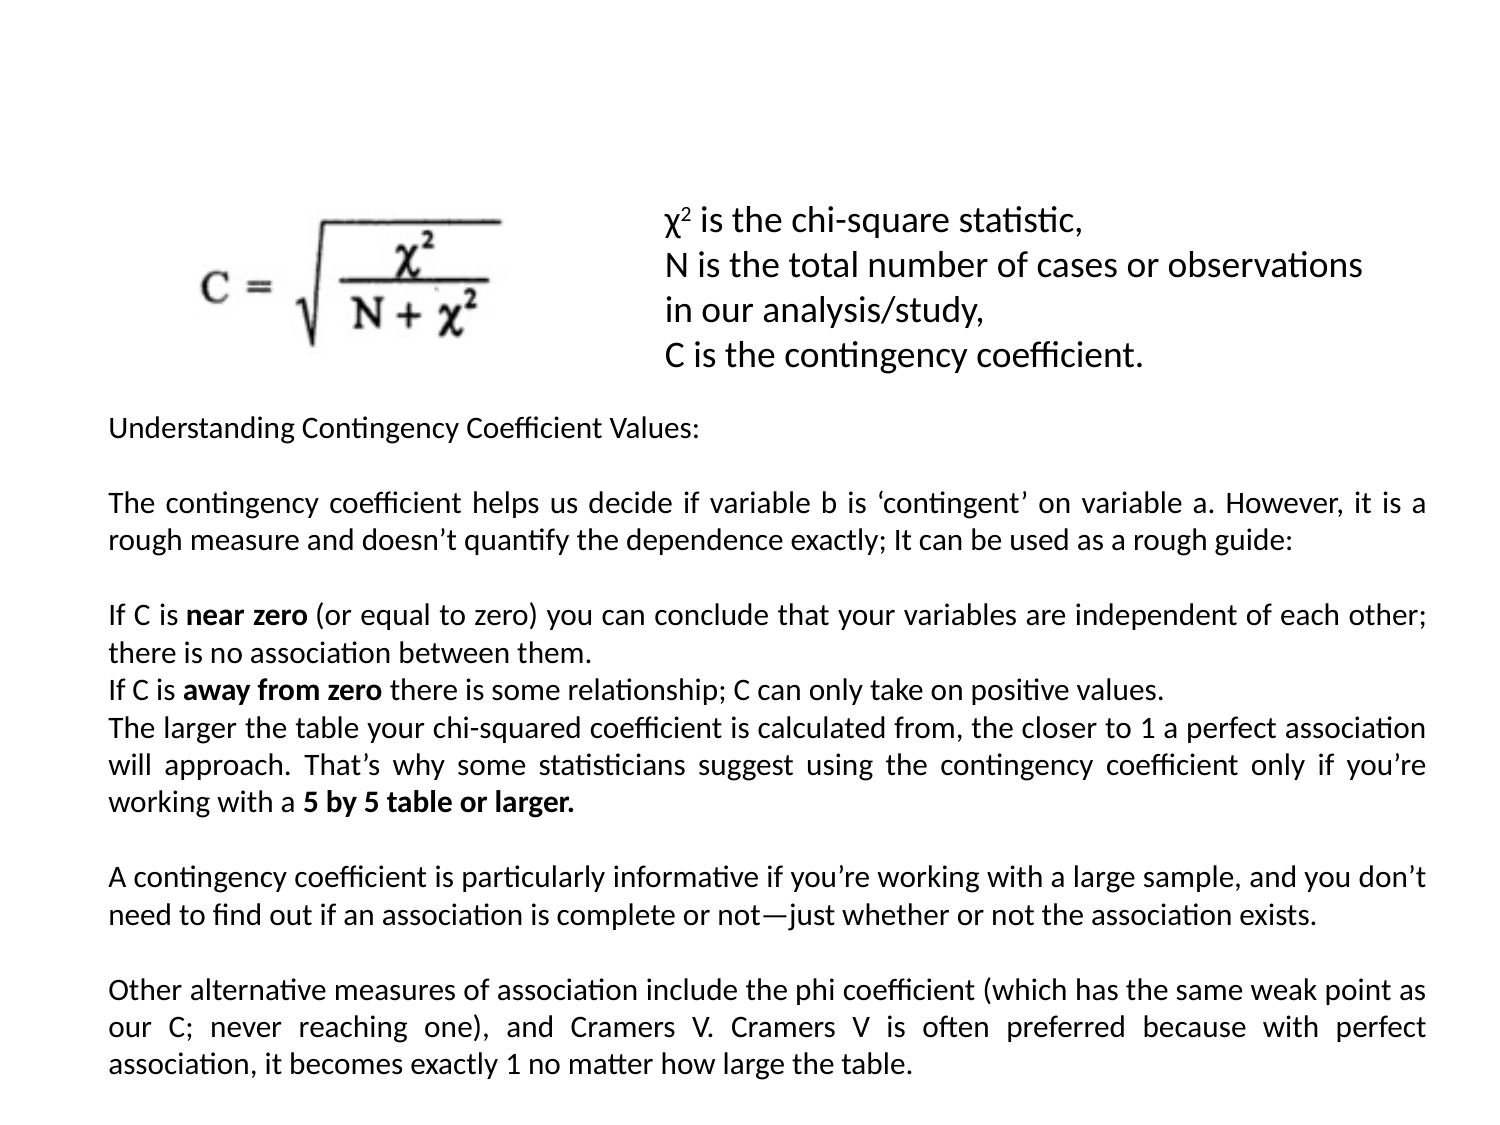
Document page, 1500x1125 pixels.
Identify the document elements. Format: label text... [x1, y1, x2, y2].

text_box Understanding Contingency Coefficient Values: The contingency coefficient helps us decide if variable b is ‘contingent’ on variable a. However, it is a rough measure and doesn’t quantify the dependence exactly; It can be used as a rough guide: If C is near zero (or equal to zero) you can conclude that your variables are independent of each other; there is no association between them. If C is away from zero there is some relationship; C can only take on positive values. The larger the table your chi-squared coefficient is calculated from, the closer to 1 a perfect association will approach. That’s why some statisticians suggest using the contingency coefficient only if you’re working with a 5 by 5 table or larger. A contingency coefficient is particularly informative if you’re working with a large sample, and you don’t need to find out if an association is complete or not—just whether or not the association exists. Other alternative measures of association include the phi coefficient (which has the same weak point as our C; never reaching one), and Cramers V. Cramers V is often preferred because with perfect association, it becomes exactly 1 no matter how large the table. [93, 399, 1444, 1089]
picture [162, 192, 540, 380]
text_box χ2 is the chi-square statistic, N is the total number of cases or observations in our analysis/study, C is the contingency coefficient. [649, 187, 1400, 383]
